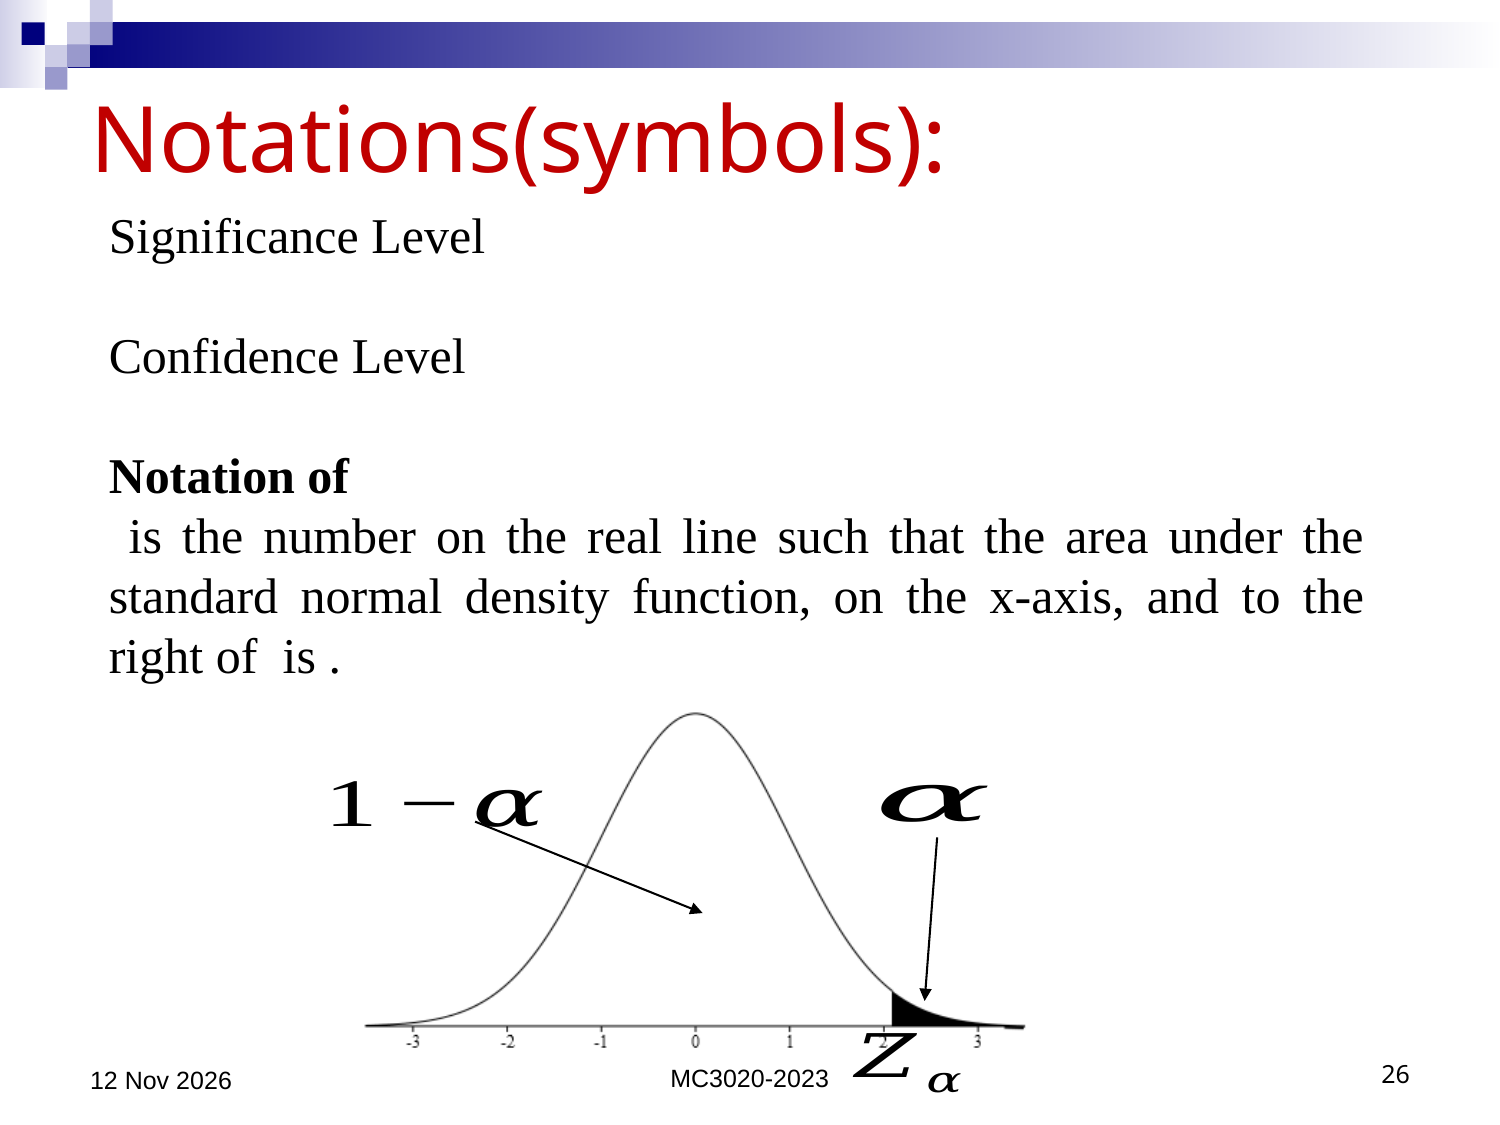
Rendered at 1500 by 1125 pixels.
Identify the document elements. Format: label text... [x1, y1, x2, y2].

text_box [324, 674, 1044, 1100]
slide_number 26 [1074, 1025, 1425, 1100]
slide_number 12-May-23 [75, 1024, 425, 1103]
title Notations(symbols): [75, 75, 1425, 197]
